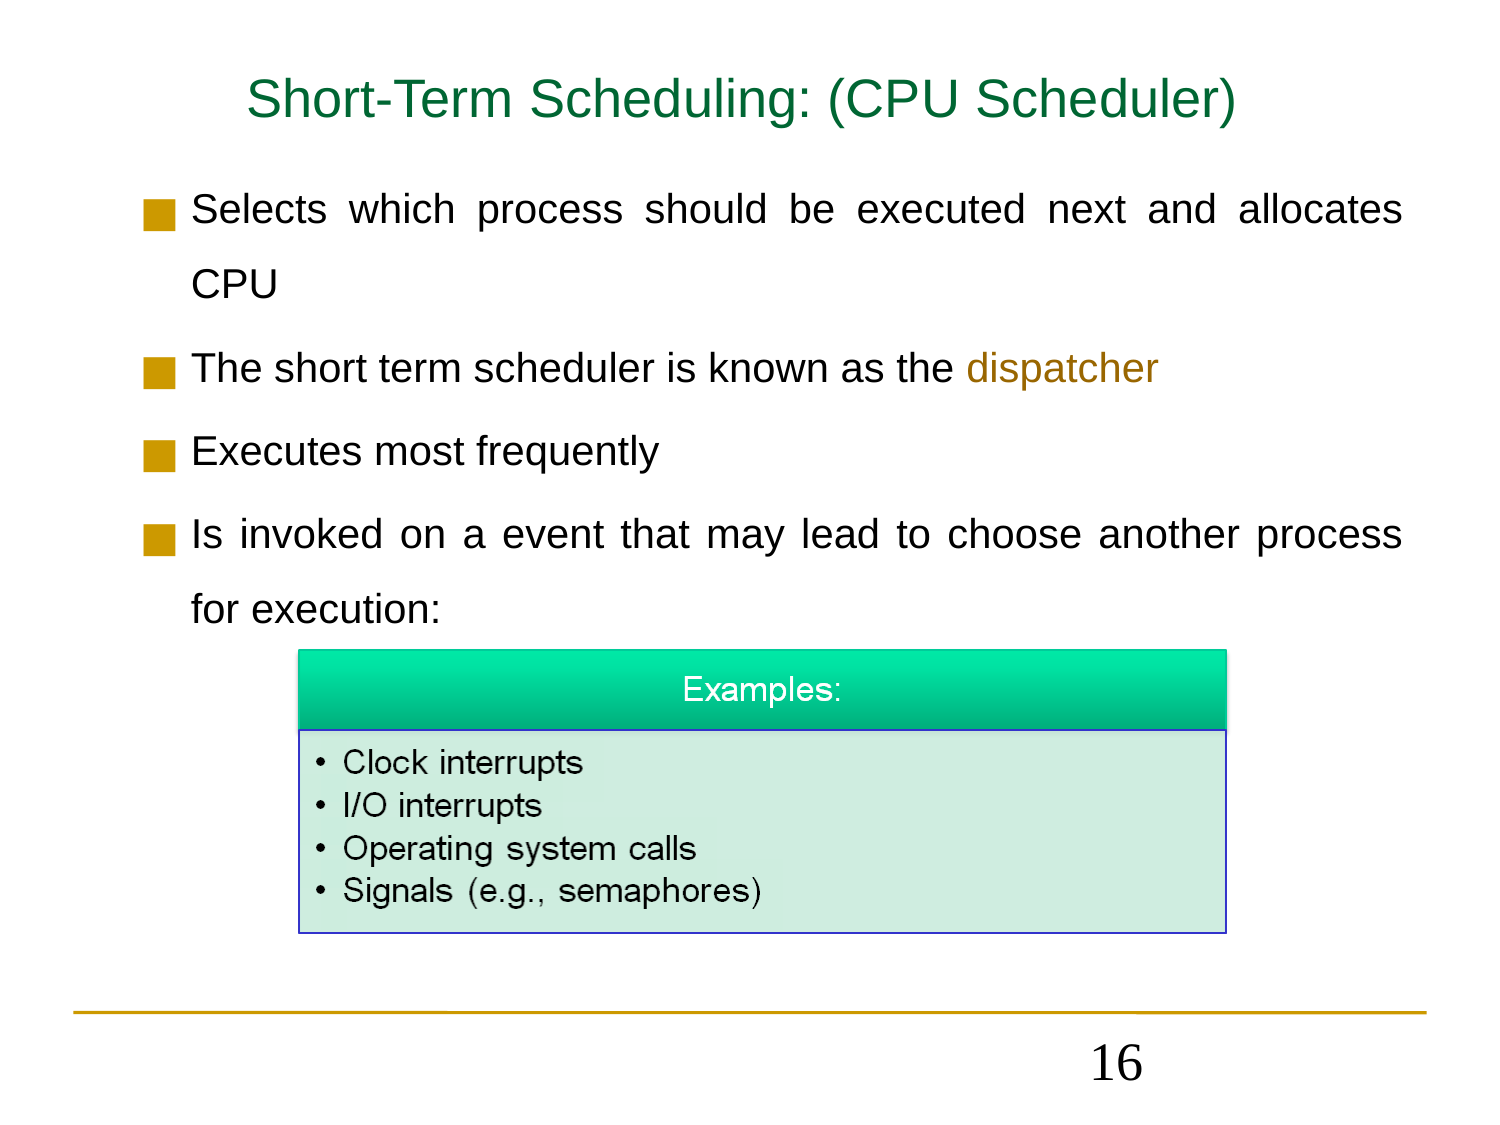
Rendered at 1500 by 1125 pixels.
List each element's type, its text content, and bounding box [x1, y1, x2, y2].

picture [290, 644, 1235, 936]
text_box 16 [1074, 1023, 1425, 1099]
text_box Short-Term Scheduling: (CPU Scheduler) [74, 50, 1425, 142]
text_box Selects which process should be executed next and allocates CPU The short term scheduler is known as the dispatcher Executes most frequently Is invoked on a event that may lead to choose another process for execution: Examples: [124, 149, 1419, 988]
